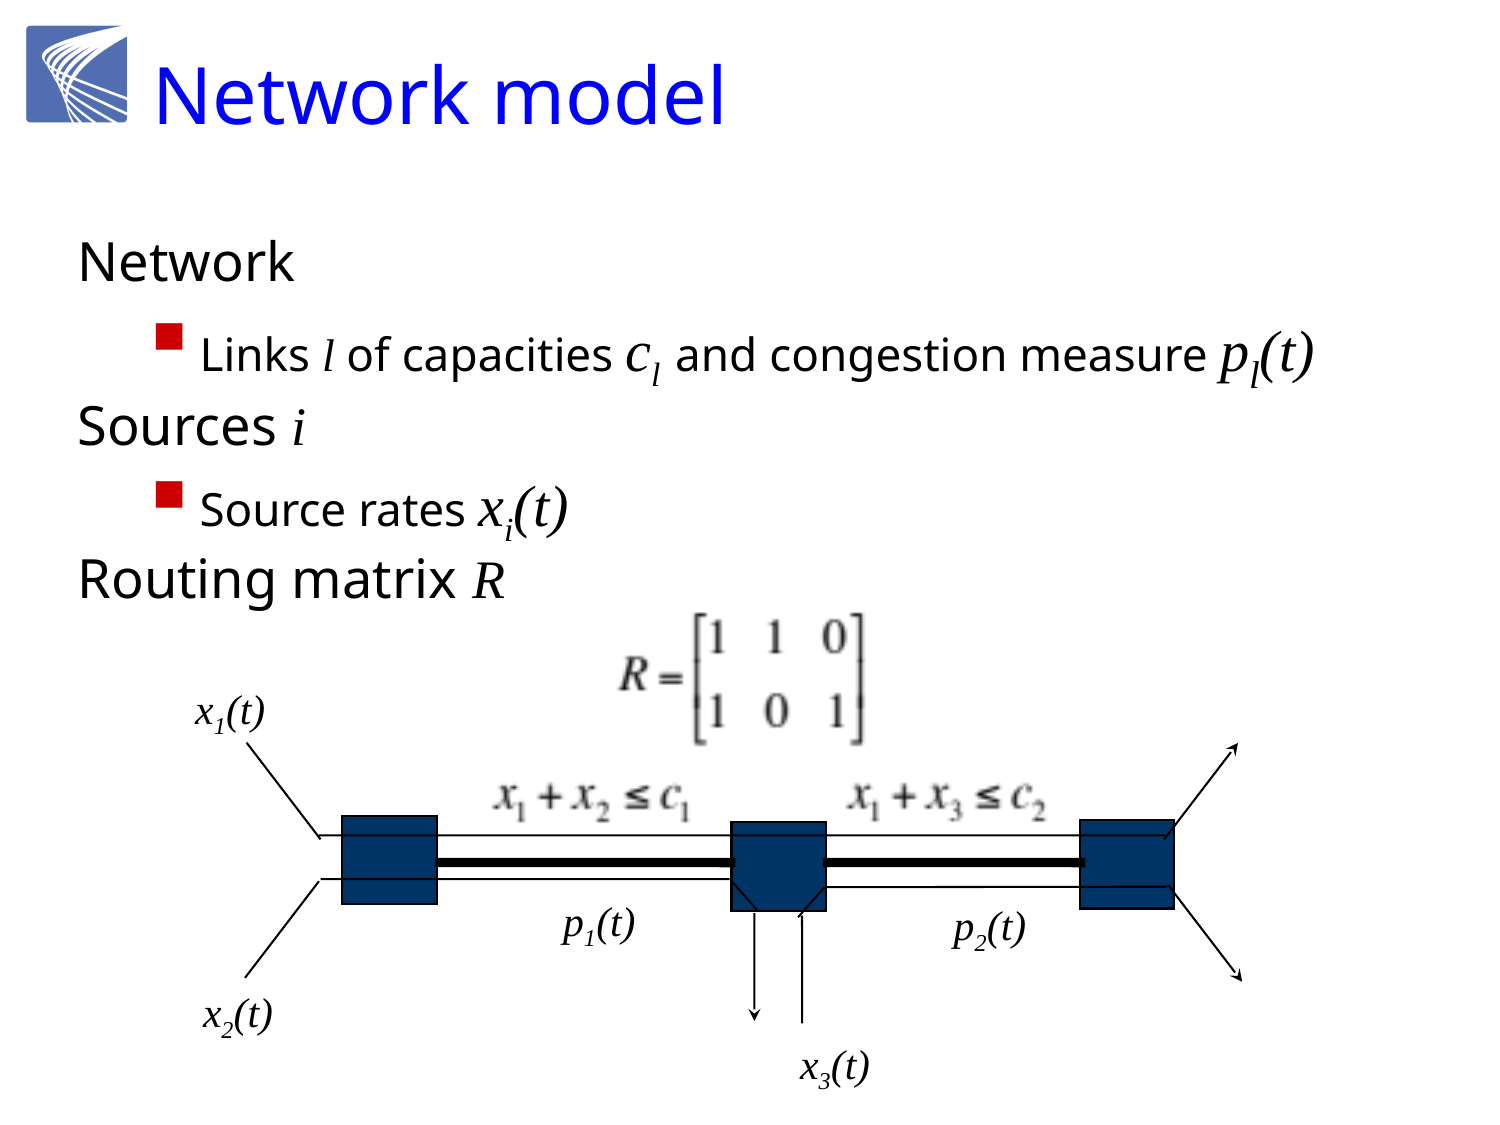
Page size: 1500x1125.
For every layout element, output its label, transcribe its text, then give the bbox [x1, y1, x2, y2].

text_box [172, 674, 1243, 1096]
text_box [612, 605, 870, 751]
picture [24, 24, 129, 124]
title Network model [137, 37, 1463, 175]
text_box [487, 761, 1052, 830]
list Network Links l of capacities cl and congestion measure pl(t) Sources i Source rates xi(t) Routing matrix R [62, 227, 1450, 655]
